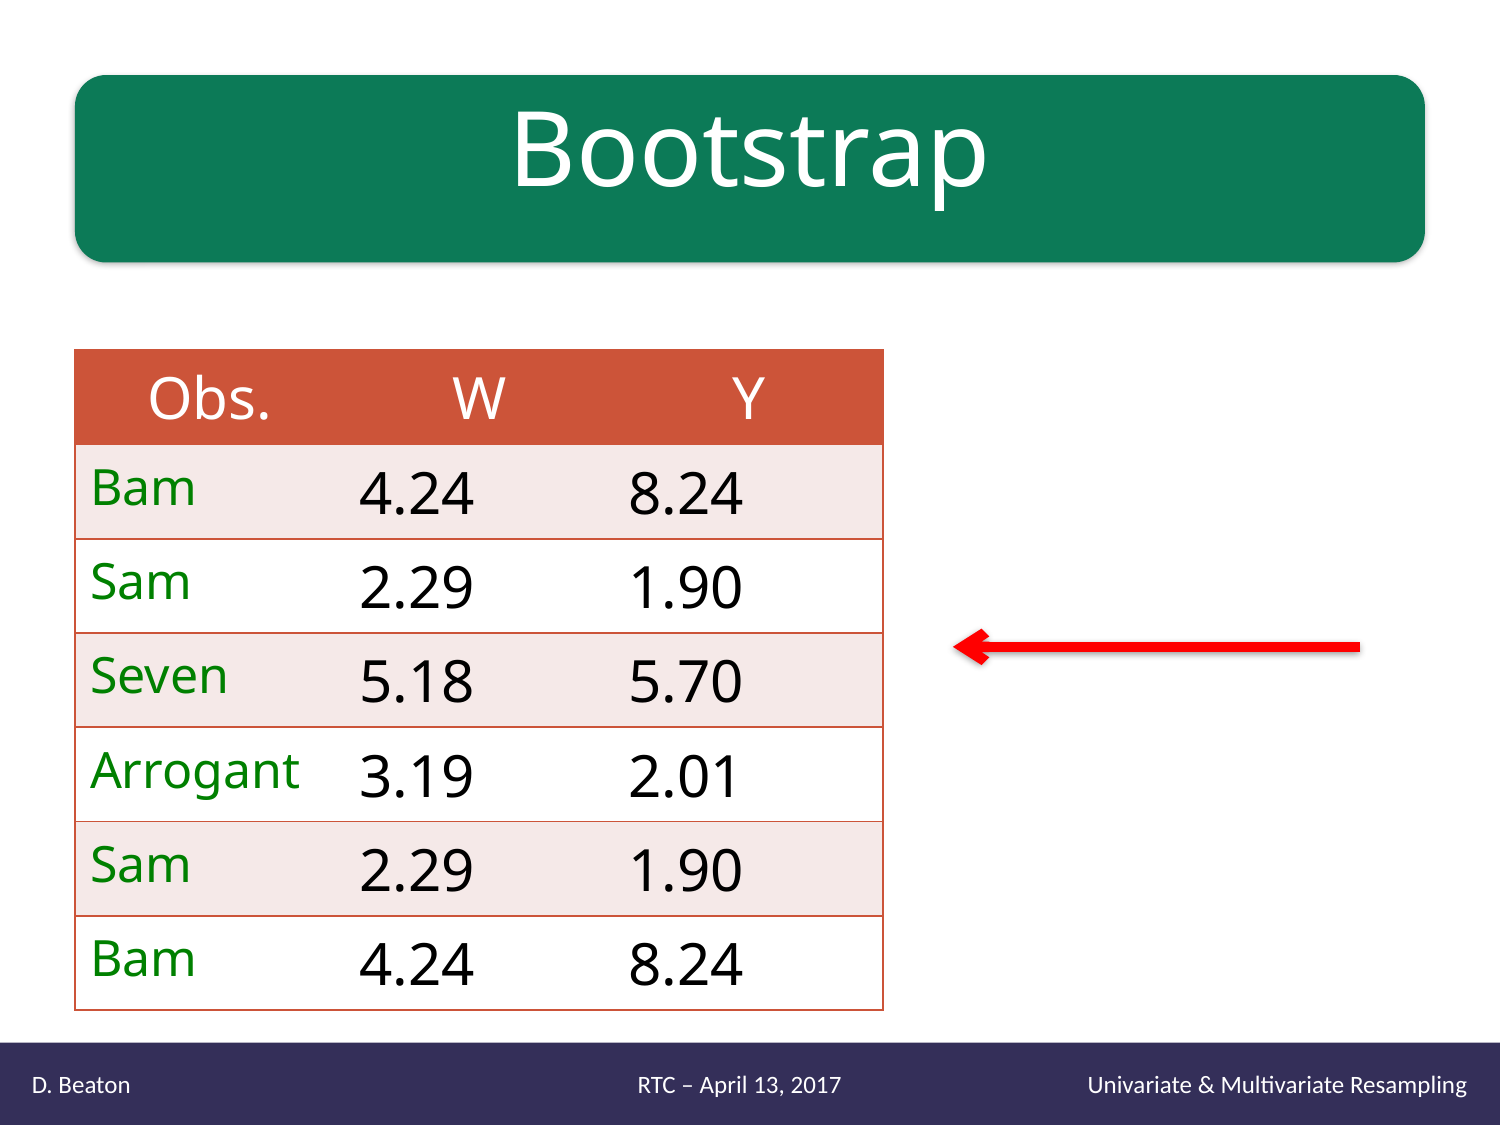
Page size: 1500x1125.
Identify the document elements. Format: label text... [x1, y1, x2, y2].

table_cell 5.70 [614, 634, 882, 726]
table_cell 1.90 [614, 540, 882, 632]
table_header Y [614, 351, 882, 443]
table_cell Sam [76, 540, 344, 632]
table_header W [344, 351, 614, 443]
table_cell 3.19 [344, 728, 614, 821]
table_cell 2.29 [344, 822, 614, 915]
table_cell Bam [76, 917, 344, 1009]
table_cell 5.18 [344, 634, 614, 726]
table_cell Seven [76, 634, 344, 726]
table_cell Bam [76, 445, 344, 538]
table_cell 8.24 [614, 917, 882, 1009]
table_cell 1.90 [614, 822, 882, 915]
title Bootstrap [75, 75, 1425, 263]
table_cell 8.24 [614, 445, 882, 538]
table_cell 4.24 [344, 917, 614, 1009]
table_cell 2.01 [614, 728, 882, 821]
table_cell Arrogant [76, 728, 344, 821]
table_cell 2.29 [344, 540, 614, 632]
table_header Obs. [76, 351, 344, 443]
table_cell 4.24 [344, 445, 614, 538]
table_cell Sam [76, 822, 344, 915]
